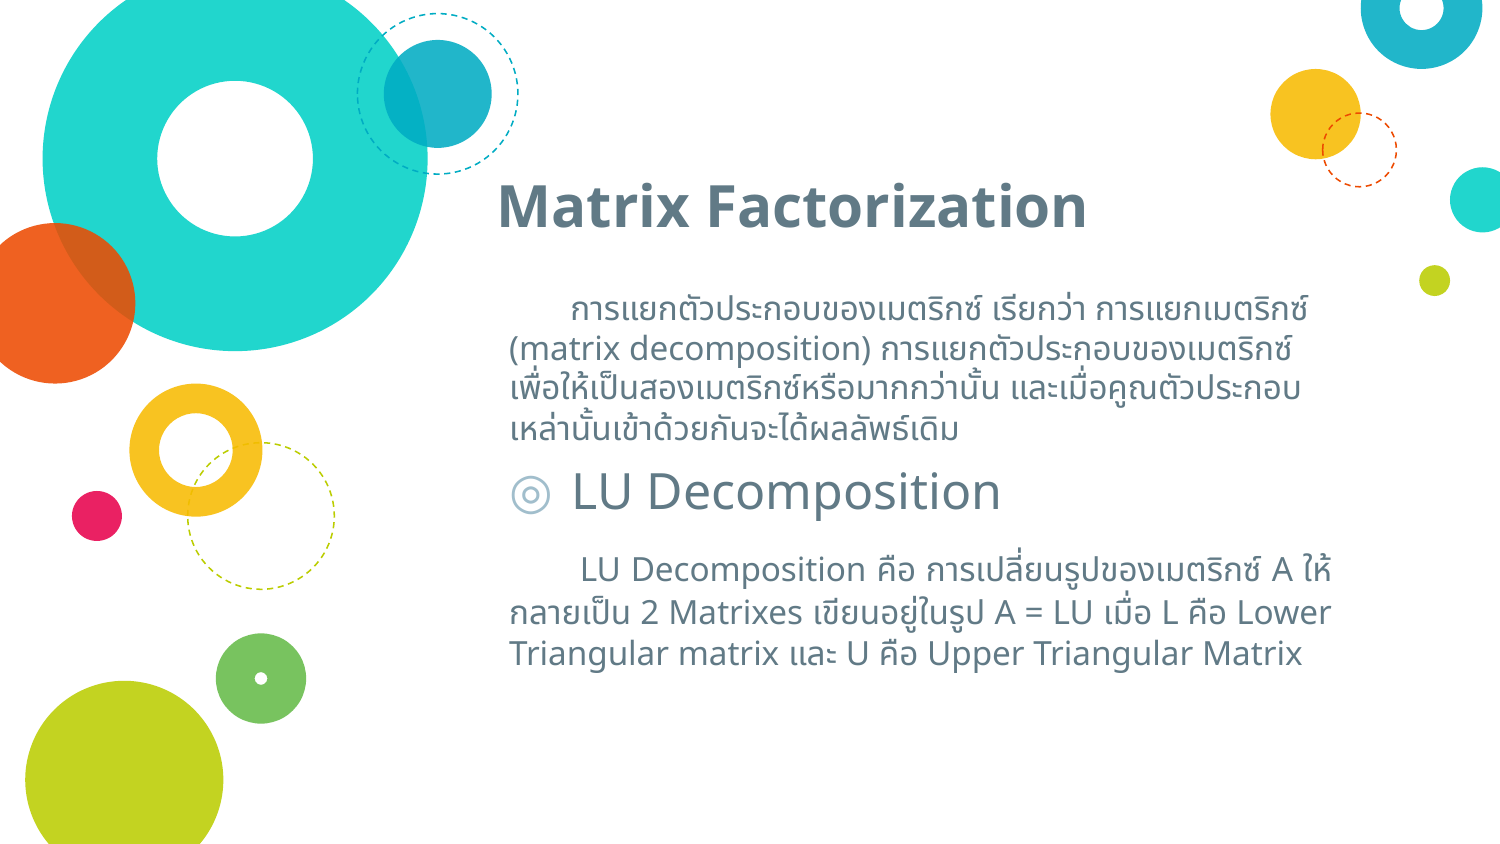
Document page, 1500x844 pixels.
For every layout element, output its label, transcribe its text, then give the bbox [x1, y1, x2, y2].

title Matrix Factorization [481, 149, 1347, 255]
list การแยกตัวประกอบของเมตริกซ์ เรียกว่า การแยกเมตริกซ์ (matrix decomposition) การแยกตัวประกอบของเมตริกซ์ เพื่อให้เป็นสองเมตริกซ์หรือมากกว่านั้น และเมื่อคูณตัวประกอบเหล่านั้นเข้าด้วยกันจะได้ผลลัพธ์เดิม LU Decomposition LU Decomposition คือ การเปลี่ยนรูปของเมตริกซ์ A ให้กลายเป็น 2 Matrixes เขียนอยู่ในรูป A = LU เมื่อ L คือ Lower Triangular matrix และ U คือ Upper Triangular Matrix [481, 271, 1347, 670]
